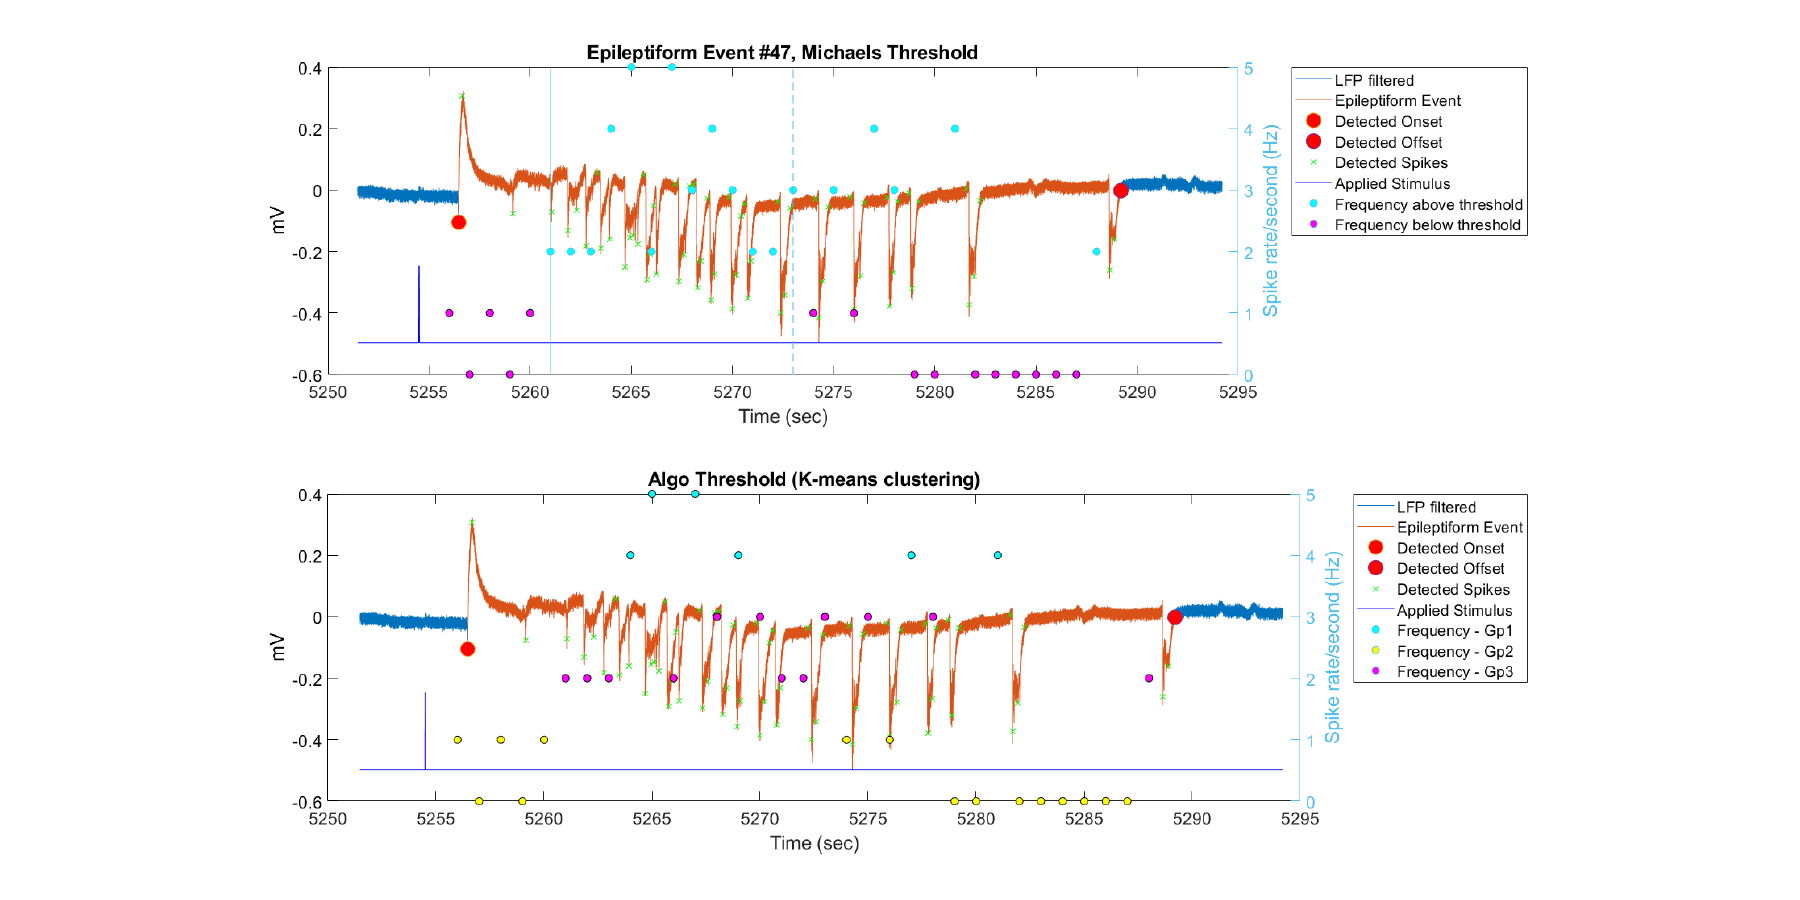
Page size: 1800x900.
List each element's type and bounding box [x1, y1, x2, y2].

picture [126, 0, 1674, 900]
